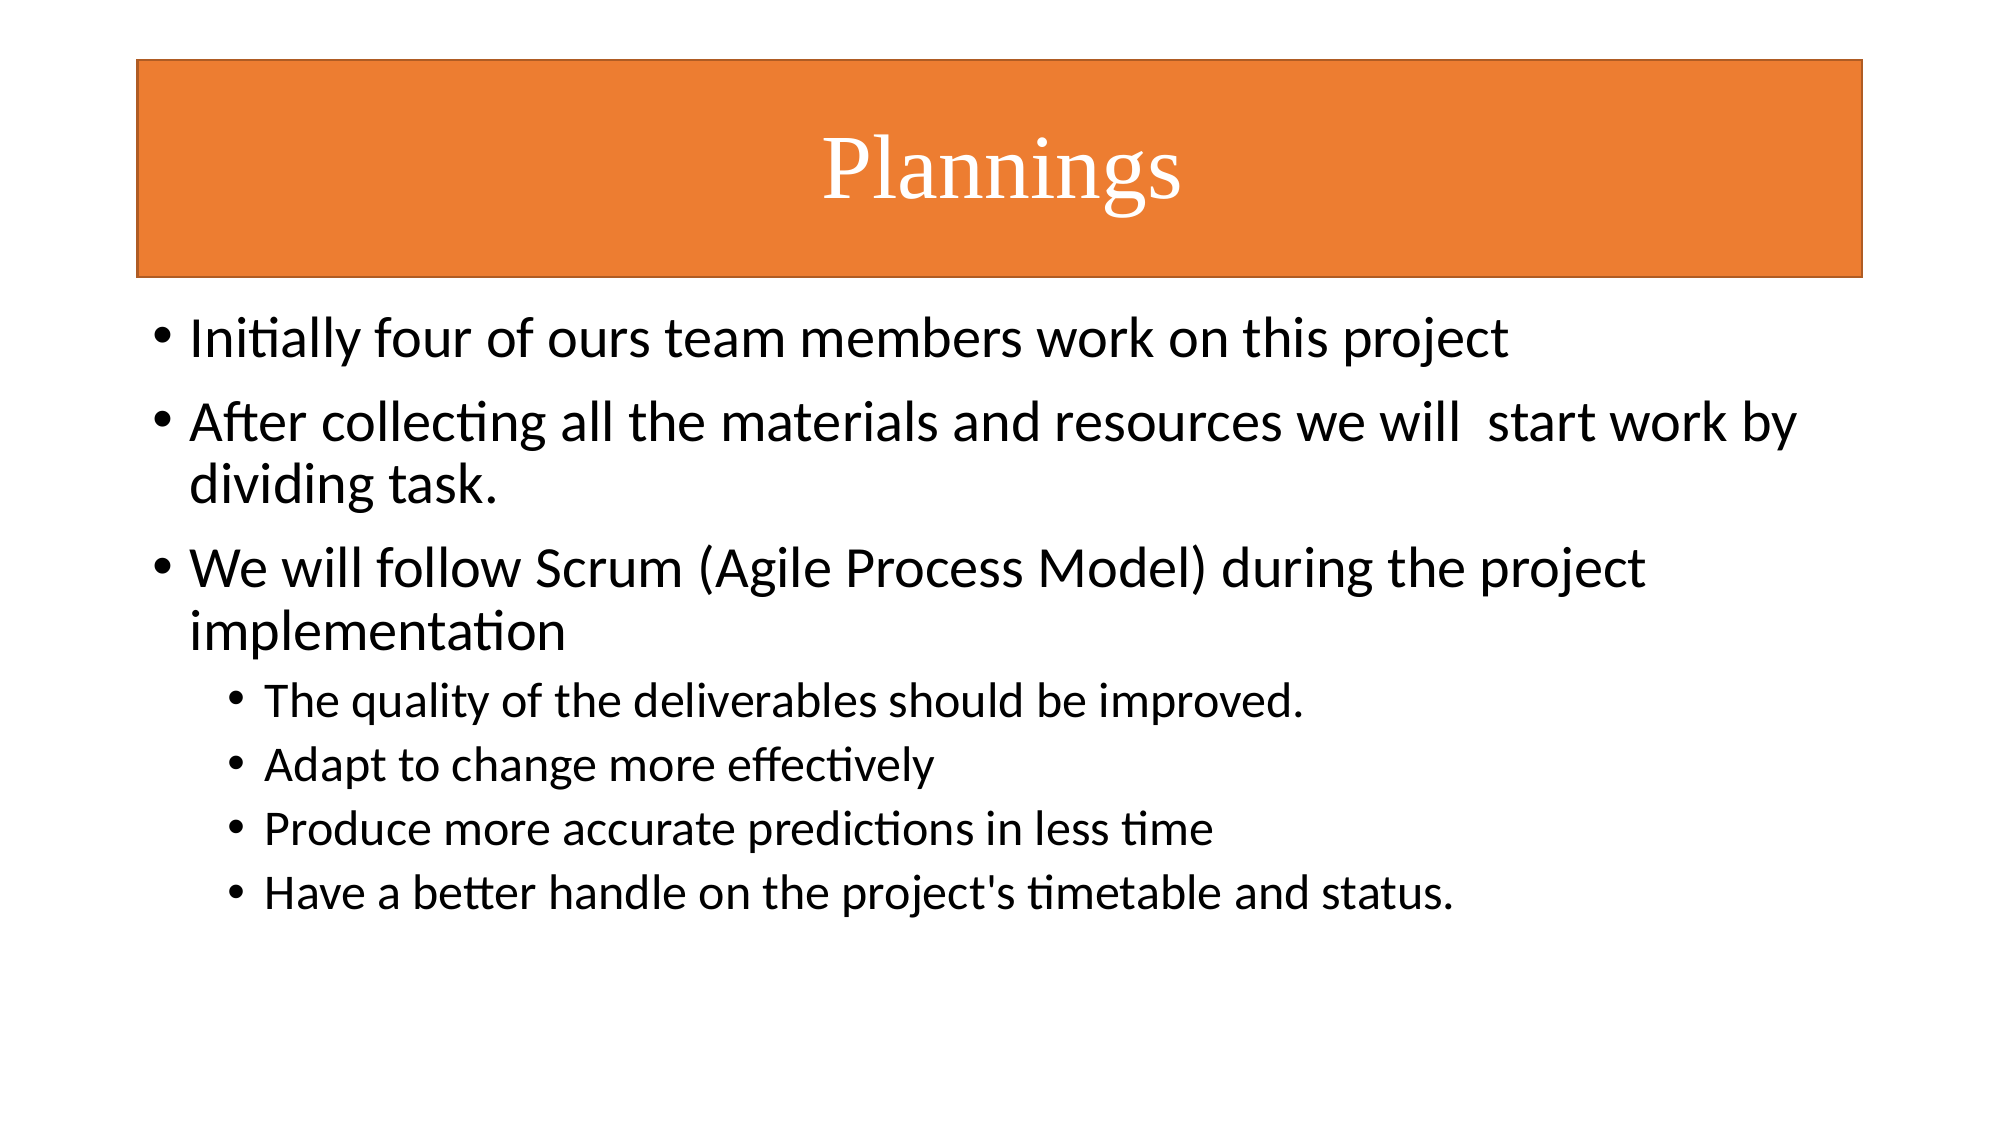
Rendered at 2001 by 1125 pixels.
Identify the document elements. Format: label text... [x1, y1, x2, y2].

title Plannings [136, 59, 1863, 278]
list Initially four of ours team members work on this project After collecting all the materials and resources we will start work by dividing task. We will follow Scrum (Agile Process Model) during the project implementation The quality of the deliverables should be improved. Adapt to change more effectively Produce more accurate predictions in less time Have a better handle on the project's timetable and status. [137, 299, 1863, 1014]
